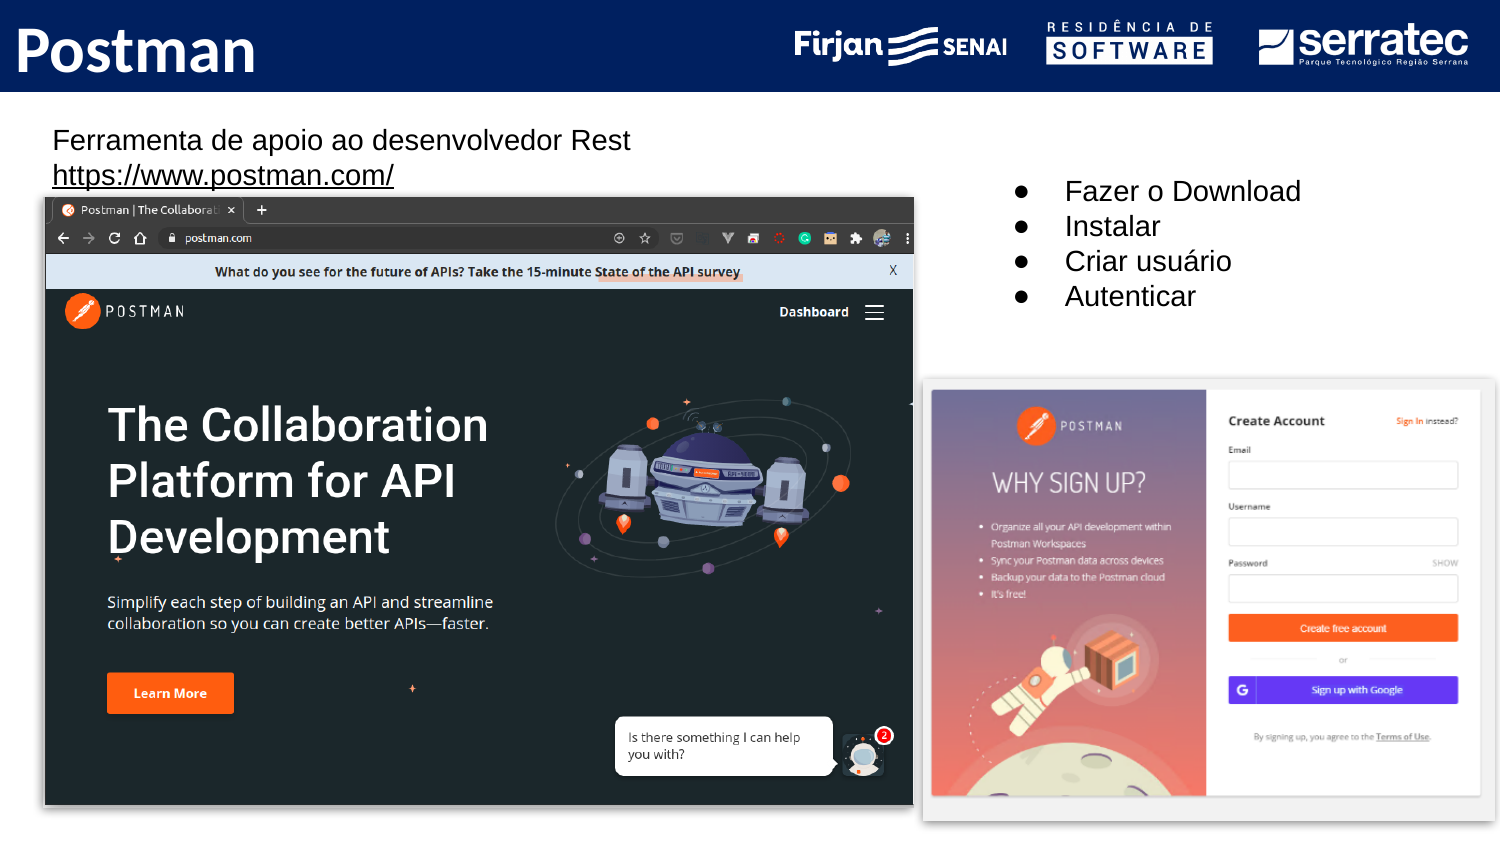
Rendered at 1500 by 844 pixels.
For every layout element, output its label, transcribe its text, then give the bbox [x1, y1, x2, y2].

text_box Fazer o Download Instalar Criar usuário Autenticar [974, 157, 1366, 374]
picture [1259, 23, 1468, 66]
text_box Ferramenta de apoio ao desenvolvedor Rest https://www.postman.com/ [37, 106, 790, 201]
title Postman [0, 0, 790, 72]
picture [923, 379, 1495, 822]
picture [43, 196, 914, 808]
picture [771, 12, 1239, 80]
